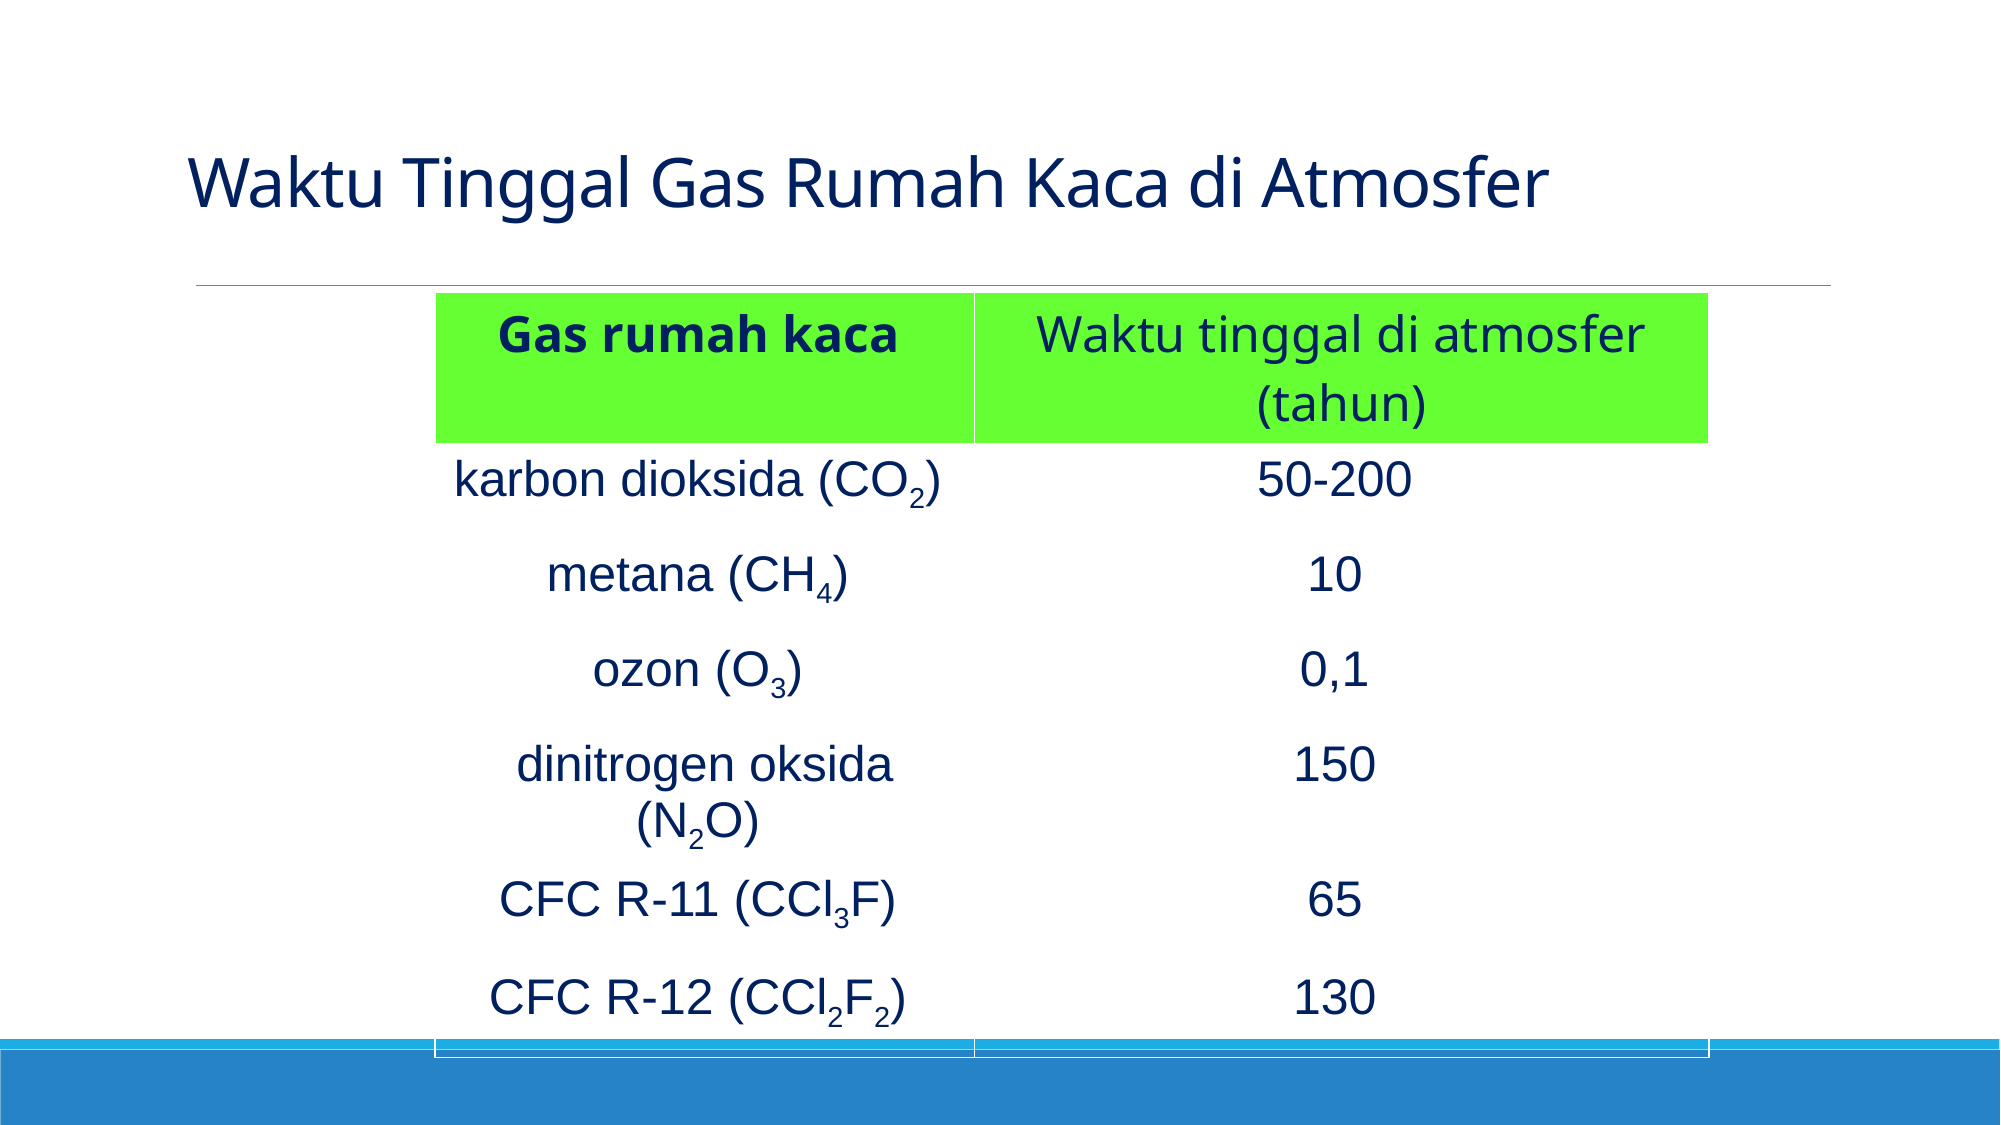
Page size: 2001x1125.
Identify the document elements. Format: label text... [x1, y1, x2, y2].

table_cell 50-200 [975, 444, 1708, 538]
table_cell 10 [975, 539, 1708, 633]
table_cell ozon (O3) [436, 635, 974, 728]
table_cell karbon dioksida (CO2) [436, 444, 974, 538]
table_cell 150 [975, 730, 1708, 863]
table_header Gas rumah kaca [436, 293, 974, 443]
table_cell CFC R-11 (CCl3F) [436, 865, 974, 961]
table_cell 130 [975, 963, 1708, 1057]
table_header Waktu tinggal di atmosfer (tahun) [975, 293, 1708, 443]
table_cell dinitrogen oksida (N2O) [436, 730, 974, 863]
table_cell 65 [975, 865, 1708, 961]
title Waktu Tinggal Gas Rumah Kaca di Atmosfer [172, 99, 1825, 230]
table_cell metana (CH4) [436, 539, 974, 633]
table_cell CFC R-12 (CCl2F2) [436, 963, 974, 1057]
table_cell 0,1 [975, 635, 1708, 728]
